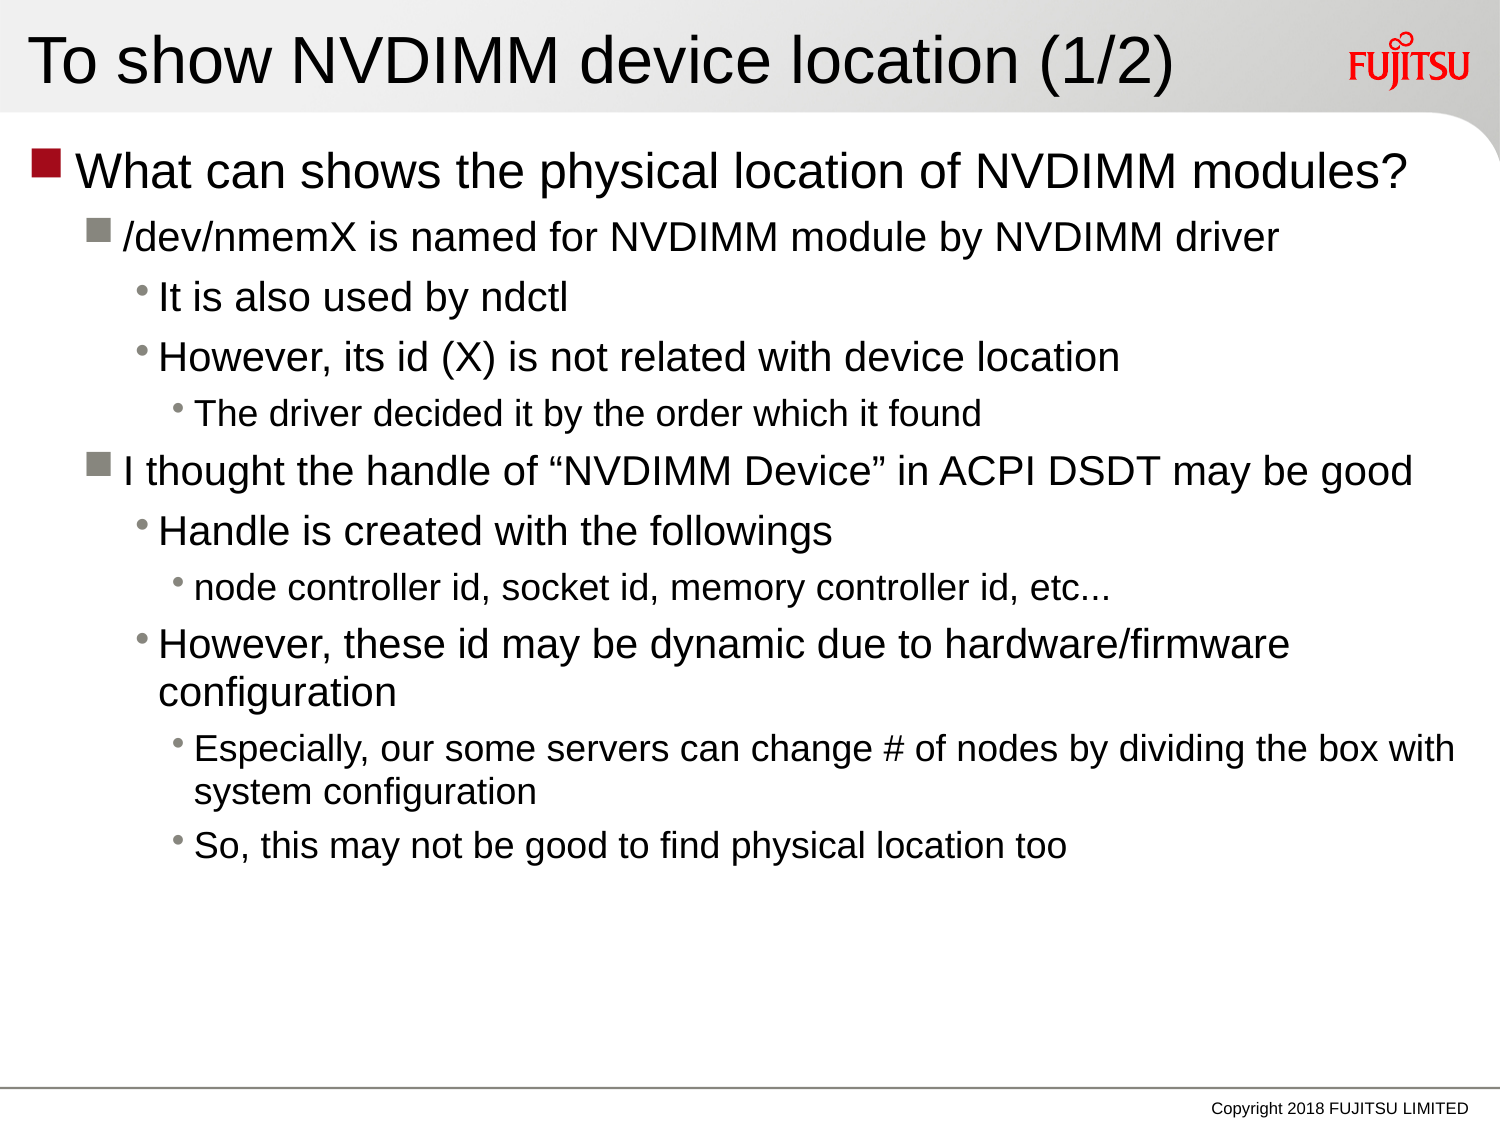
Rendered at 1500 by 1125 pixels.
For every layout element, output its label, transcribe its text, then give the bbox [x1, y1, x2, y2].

title To show NVDIMM device location (1/2) [27, 0, 1317, 114]
picture [0, 0, 1500, 176]
list What can shows the physical location of NVDIMM modules? /dev/nmemX is named for NVDIMM module by NVDIMM driver It is also used by ndctl However, its id (X) is not related with device location The driver decided it by the order which it found I thought the handle of “NVDIMM Device” in ACPI DSDT may be good Handle is created with the followings node controller id, socket id, memory controller id, etc... However, these id may be dynamic due to hardware/firmware configuration Especially, our some servers can change # of nodes by dividing the box with system configuration So, this may not be good to find physical location too [27, 142, 1469, 1061]
footer Copyright 2018 FUJITSU LIMITED [809, 1091, 1470, 1125]
